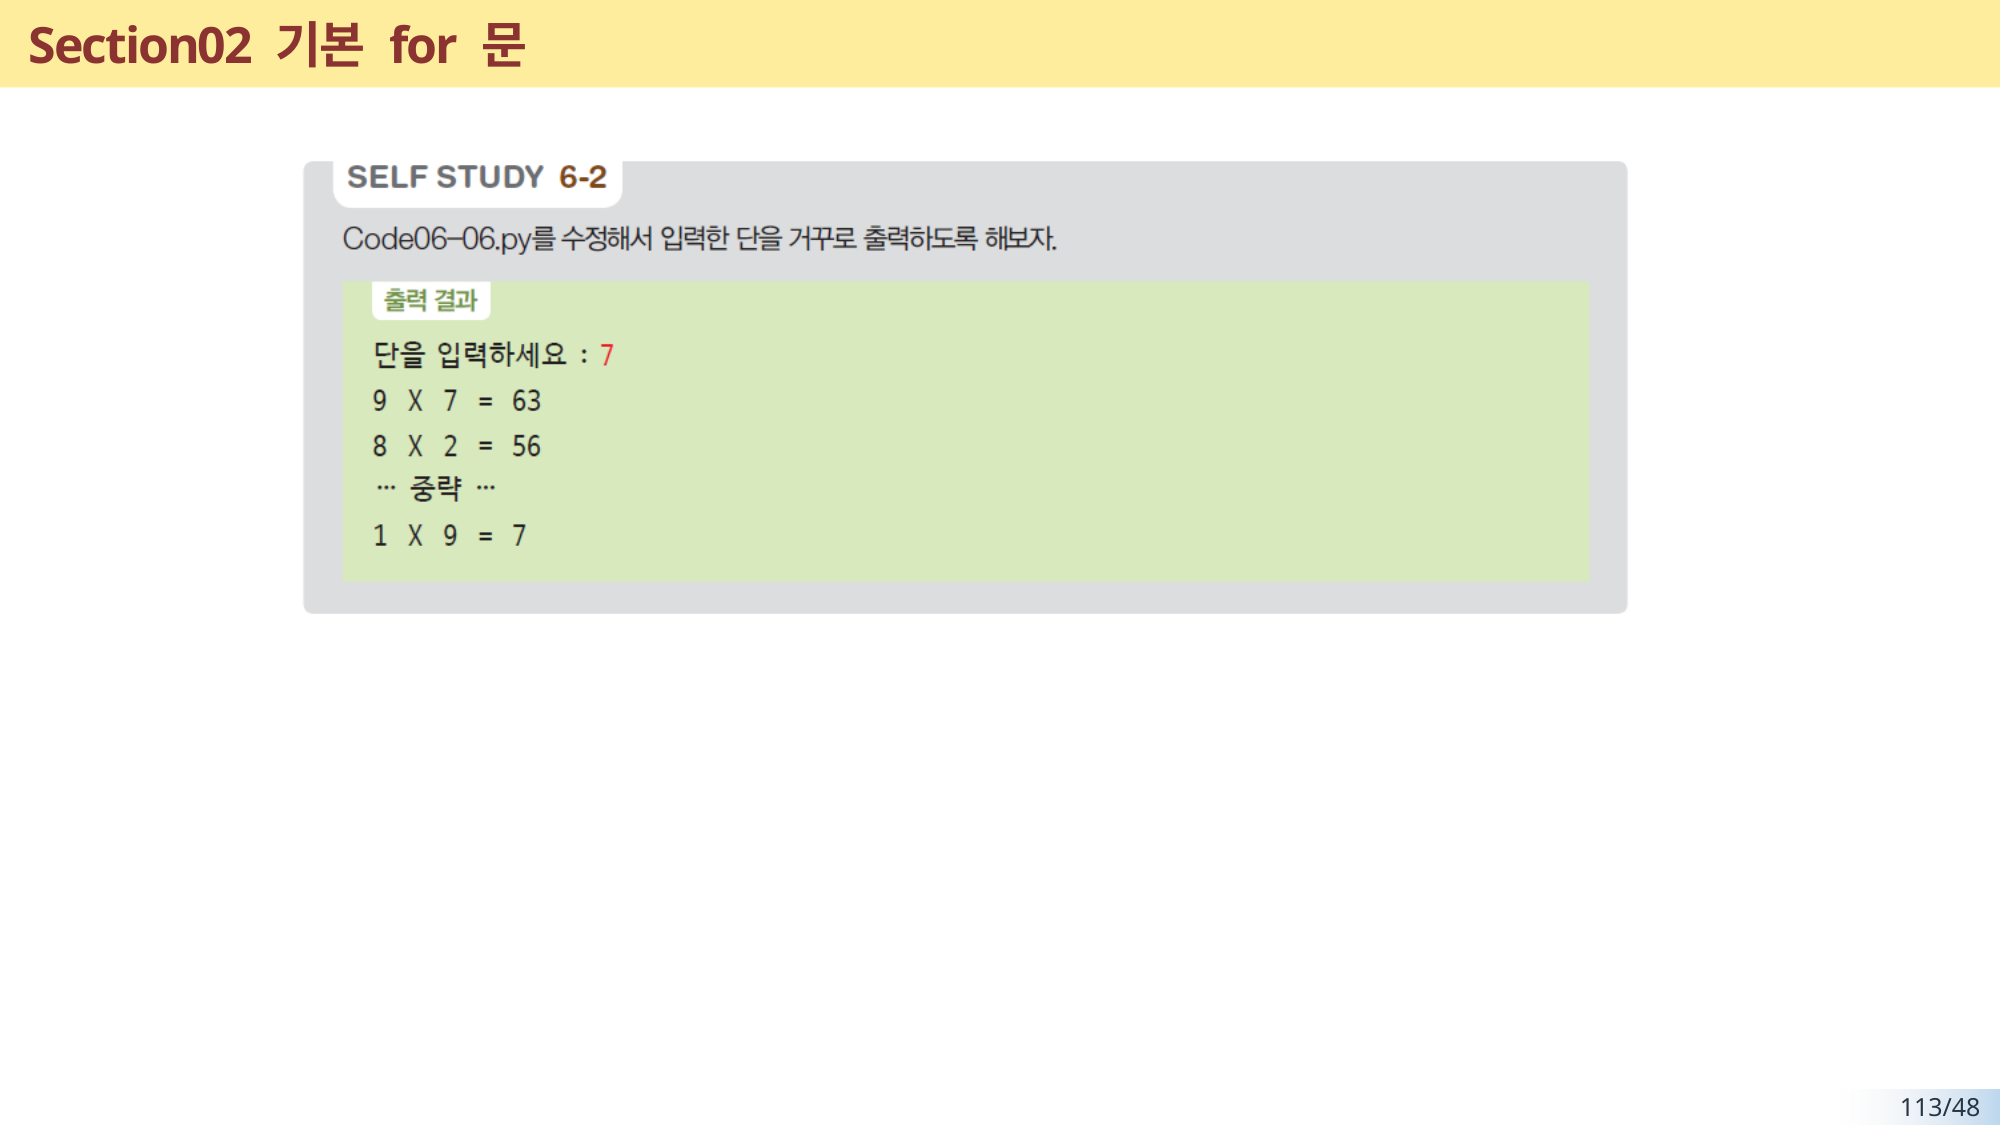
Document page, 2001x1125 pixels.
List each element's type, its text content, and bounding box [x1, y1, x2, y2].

picture [291, 148, 1640, 626]
title Section02 기본 for 문 [13, 8, 1717, 87]
